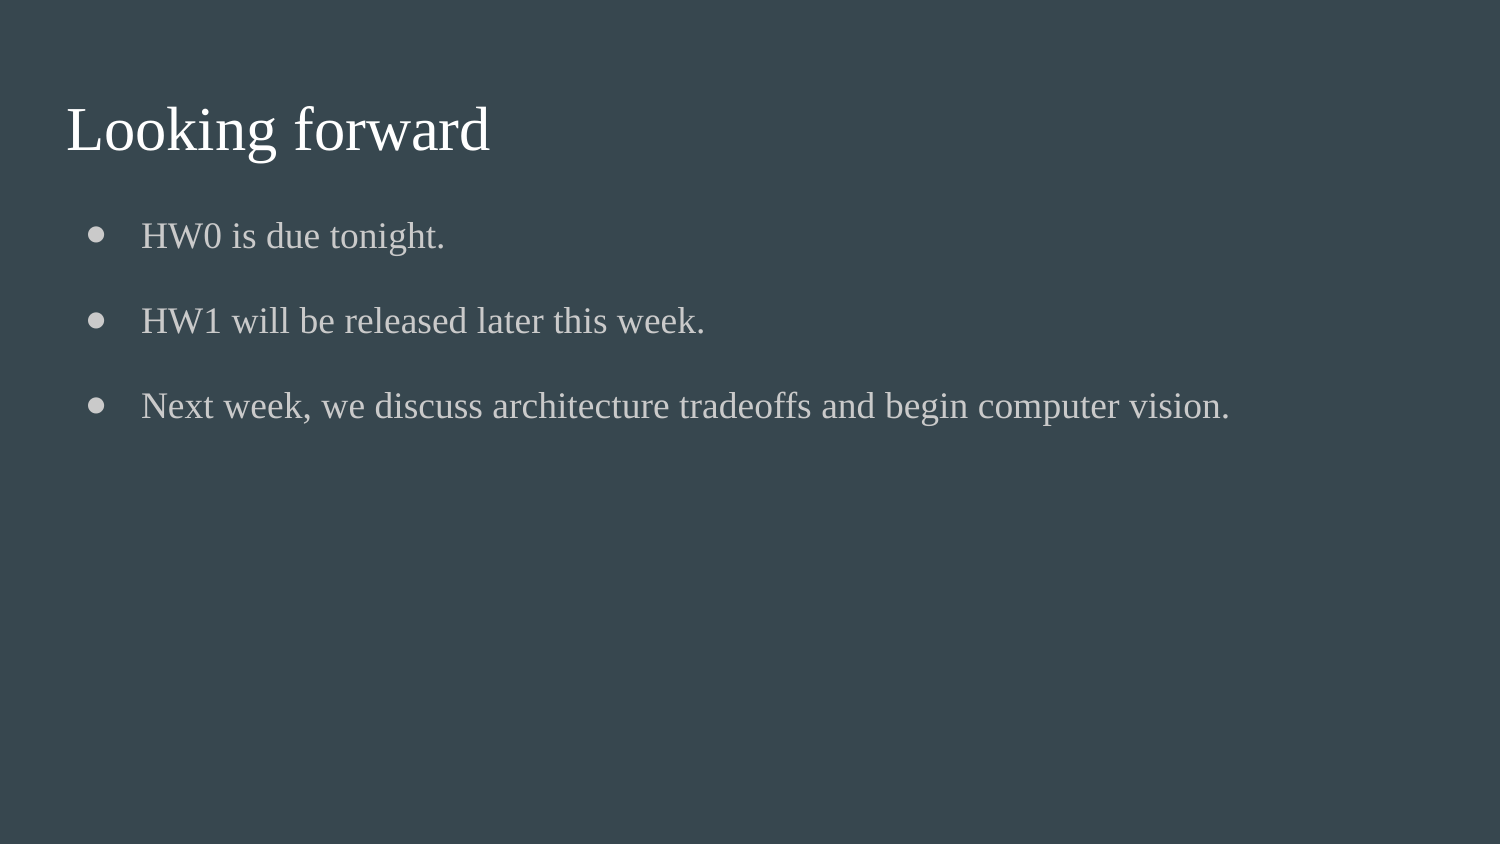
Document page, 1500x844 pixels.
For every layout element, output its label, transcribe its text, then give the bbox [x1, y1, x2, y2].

list HW0 is due tonight. HW1 will be released later this week. Next week, we discuss architecture tradeoffs and begin computer vision. [51, 189, 1449, 750]
title Looking forward [51, 72, 1449, 167]
